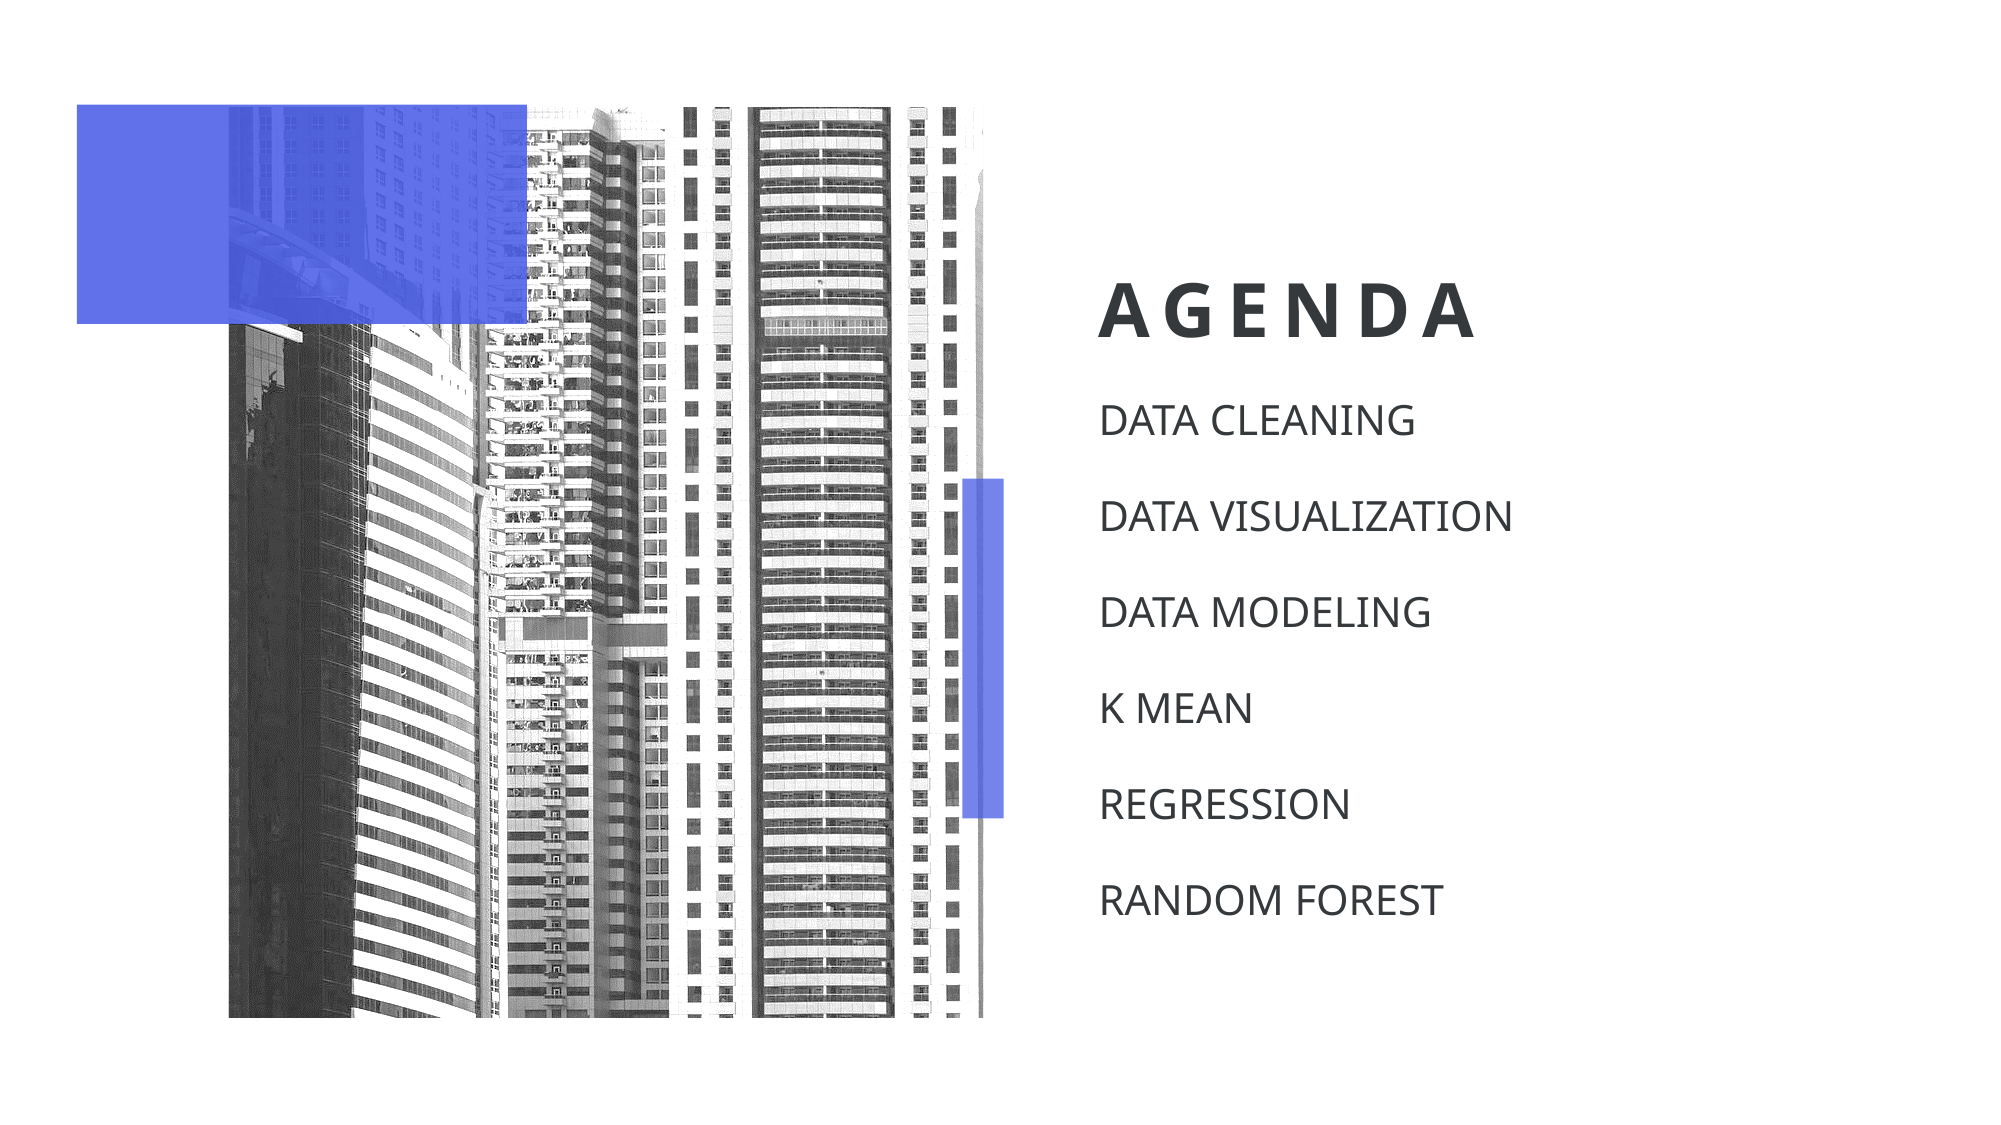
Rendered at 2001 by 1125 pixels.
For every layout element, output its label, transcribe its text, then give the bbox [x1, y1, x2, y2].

picture [228, 107, 984, 1018]
title AGENDA [1098, 107, 1892, 354]
text_box [76, 104, 527, 324]
text_box [984, 478, 1004, 819]
list Data Cleaning Data visualization Data modeling K mean regression random forest [1098, 369, 1892, 931]
